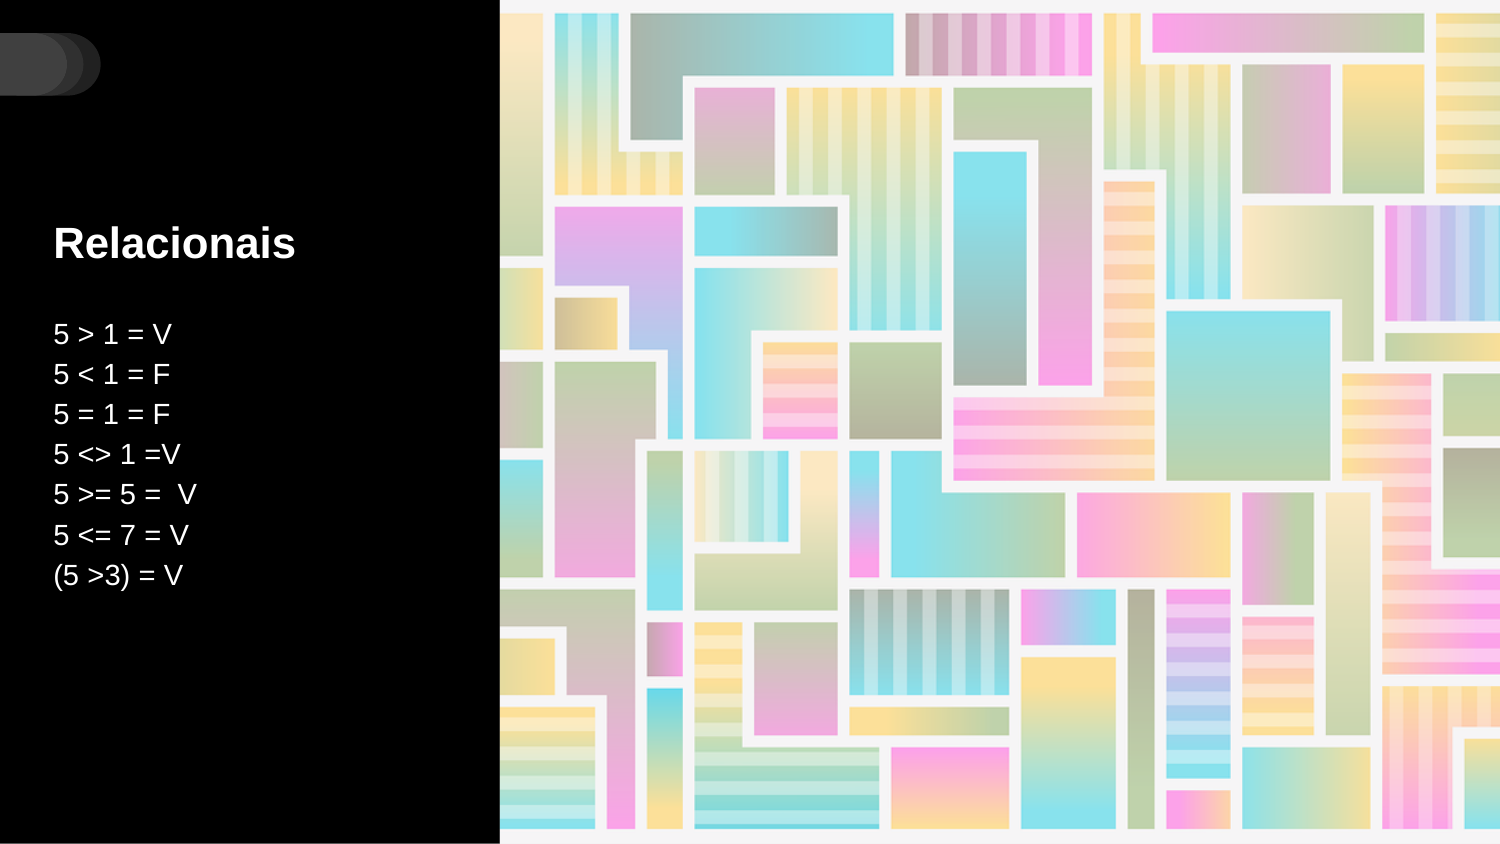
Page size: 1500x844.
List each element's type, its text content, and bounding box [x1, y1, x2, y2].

title Relacionais [38, 136, 460, 283]
list 5 > 1 = V 5 < 1 = F 5 = 1 = F 5 <> 1 =V 5 >= 5 = V 5 <= 7 = V (5 >3) = V [38, 294, 460, 784]
picture [499, 0, 1500, 844]
